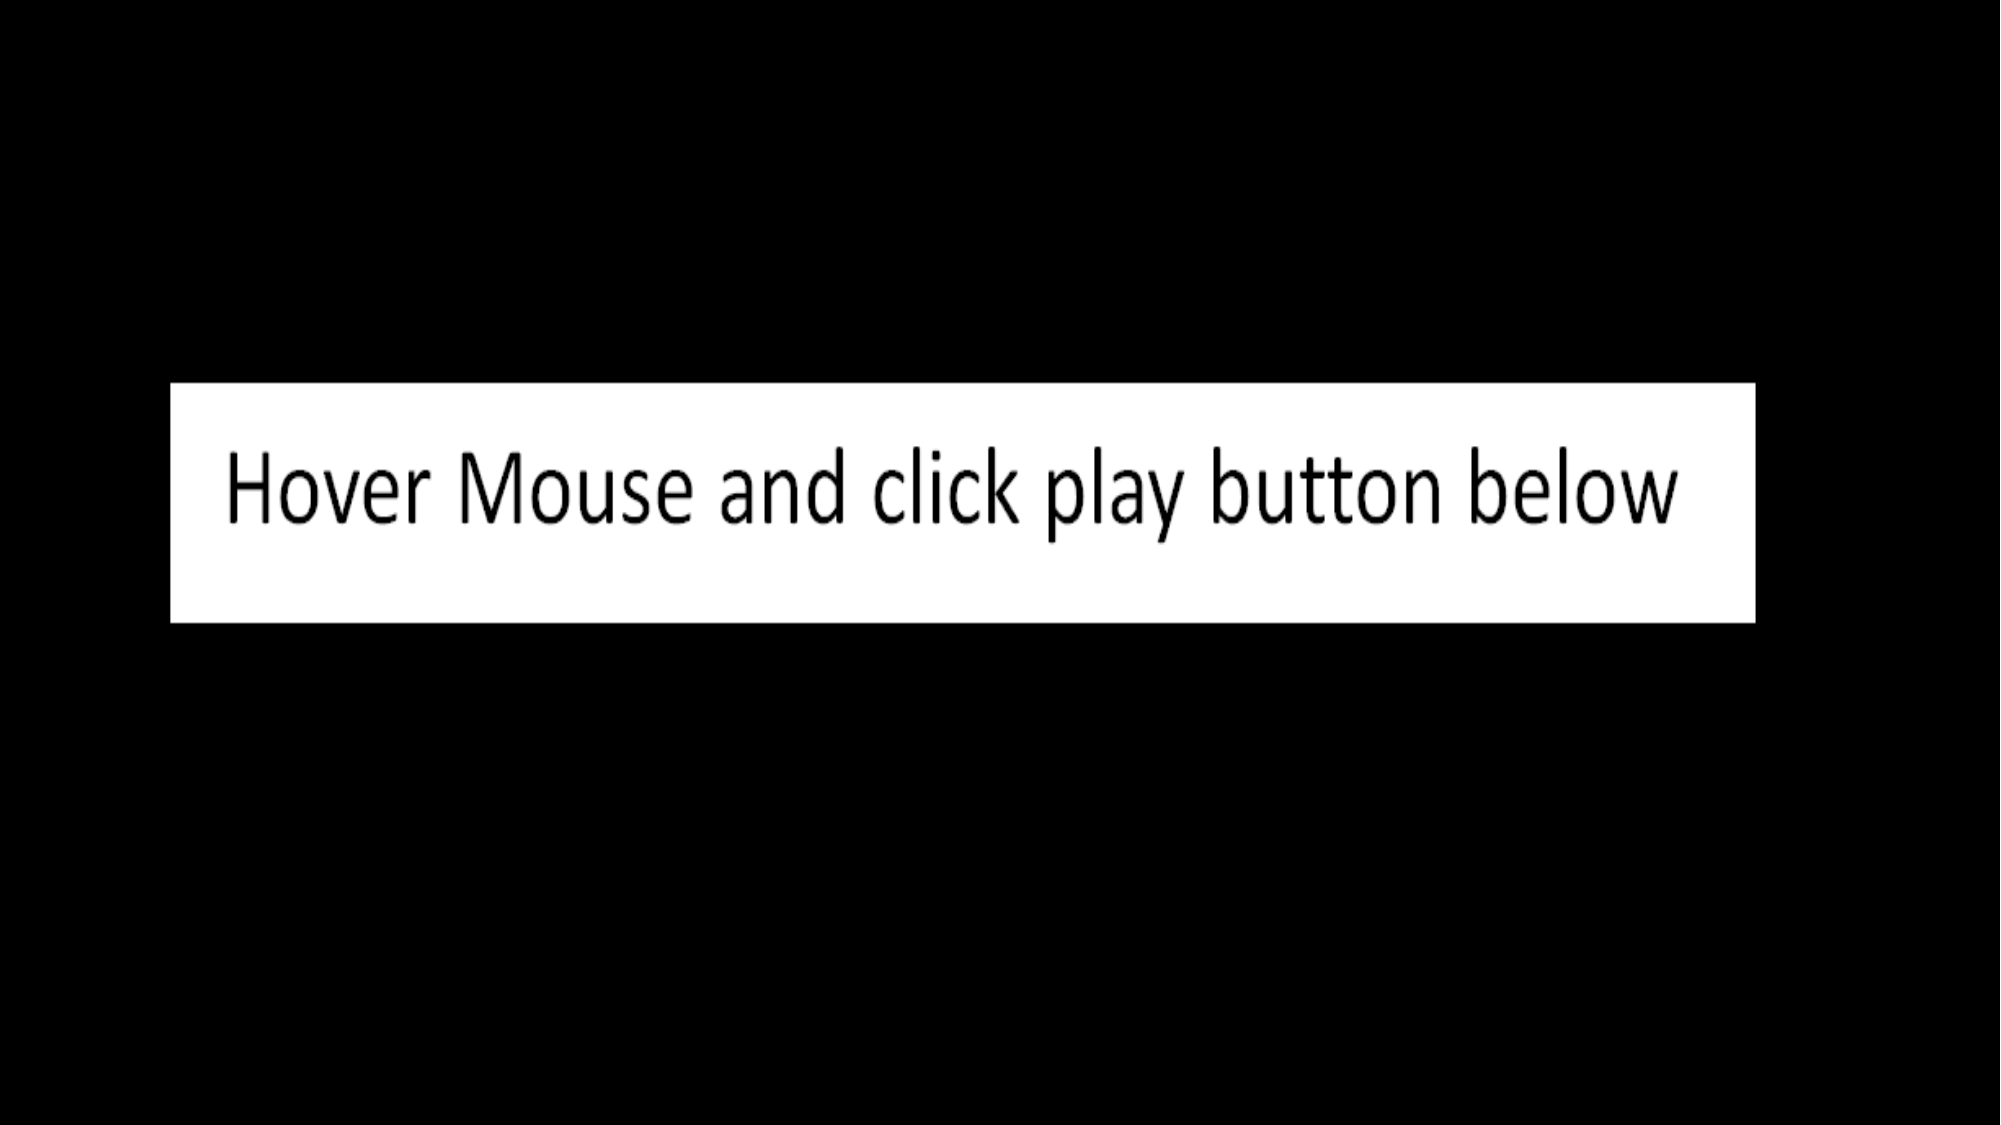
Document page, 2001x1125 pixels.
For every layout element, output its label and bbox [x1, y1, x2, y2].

text_box [39, 17, 1961, 1107]
